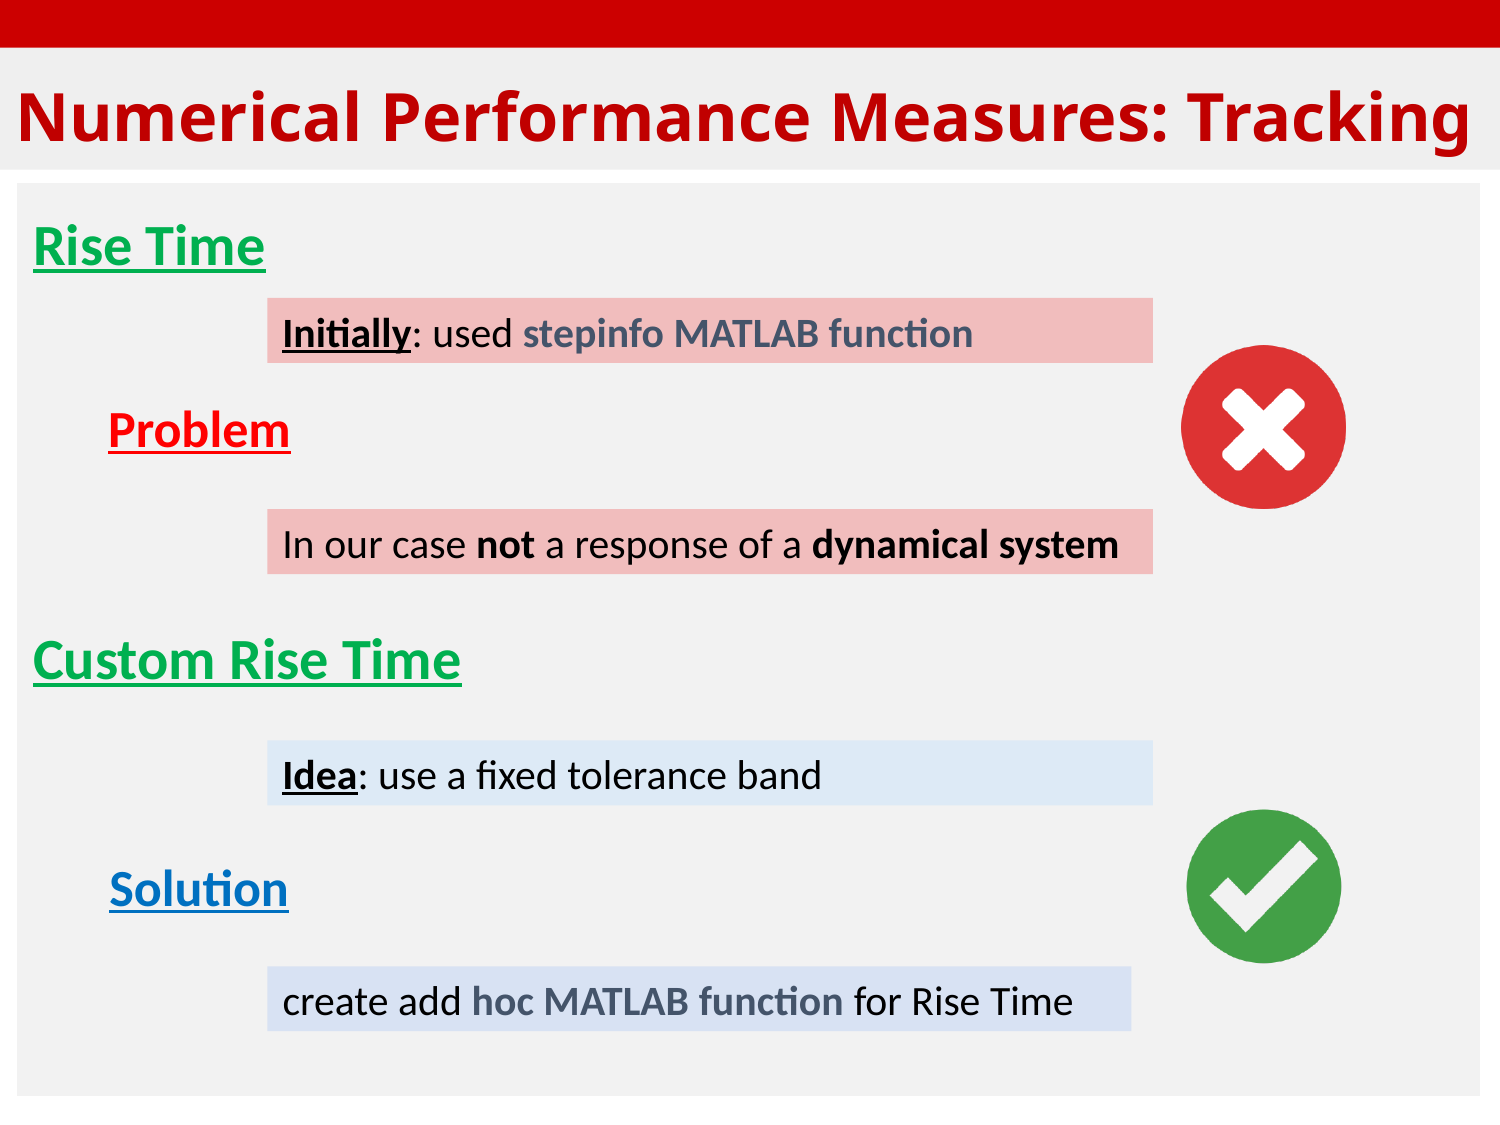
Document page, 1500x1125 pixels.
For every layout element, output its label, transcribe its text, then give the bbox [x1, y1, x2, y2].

text_box create add hoc MATLAB function for Rise Time [267, 966, 1132, 1032]
picture [1181, 804, 1346, 969]
text_box Problem [18, 387, 338, 466]
text_box Initially: used stepinfo MATLAB function [267, 297, 1153, 363]
text_box In our case not a response of a dynamical system [267, 509, 1153, 575]
text_box Custom Rise Time [18, 613, 827, 699]
picture [1181, 344, 1346, 509]
text_box [0, 0, 1500, 47]
text_box Solution [19, 846, 349, 925]
text_box Rise Time [18, 199, 464, 285]
text_box [99, 303, 1261, 370]
text_box Idea: use a fixed tolerance band [267, 740, 1153, 806]
text_box [18, 184, 1480, 1096]
text_box Numerical Performance Measures: Tracking [0, 47, 1500, 170]
